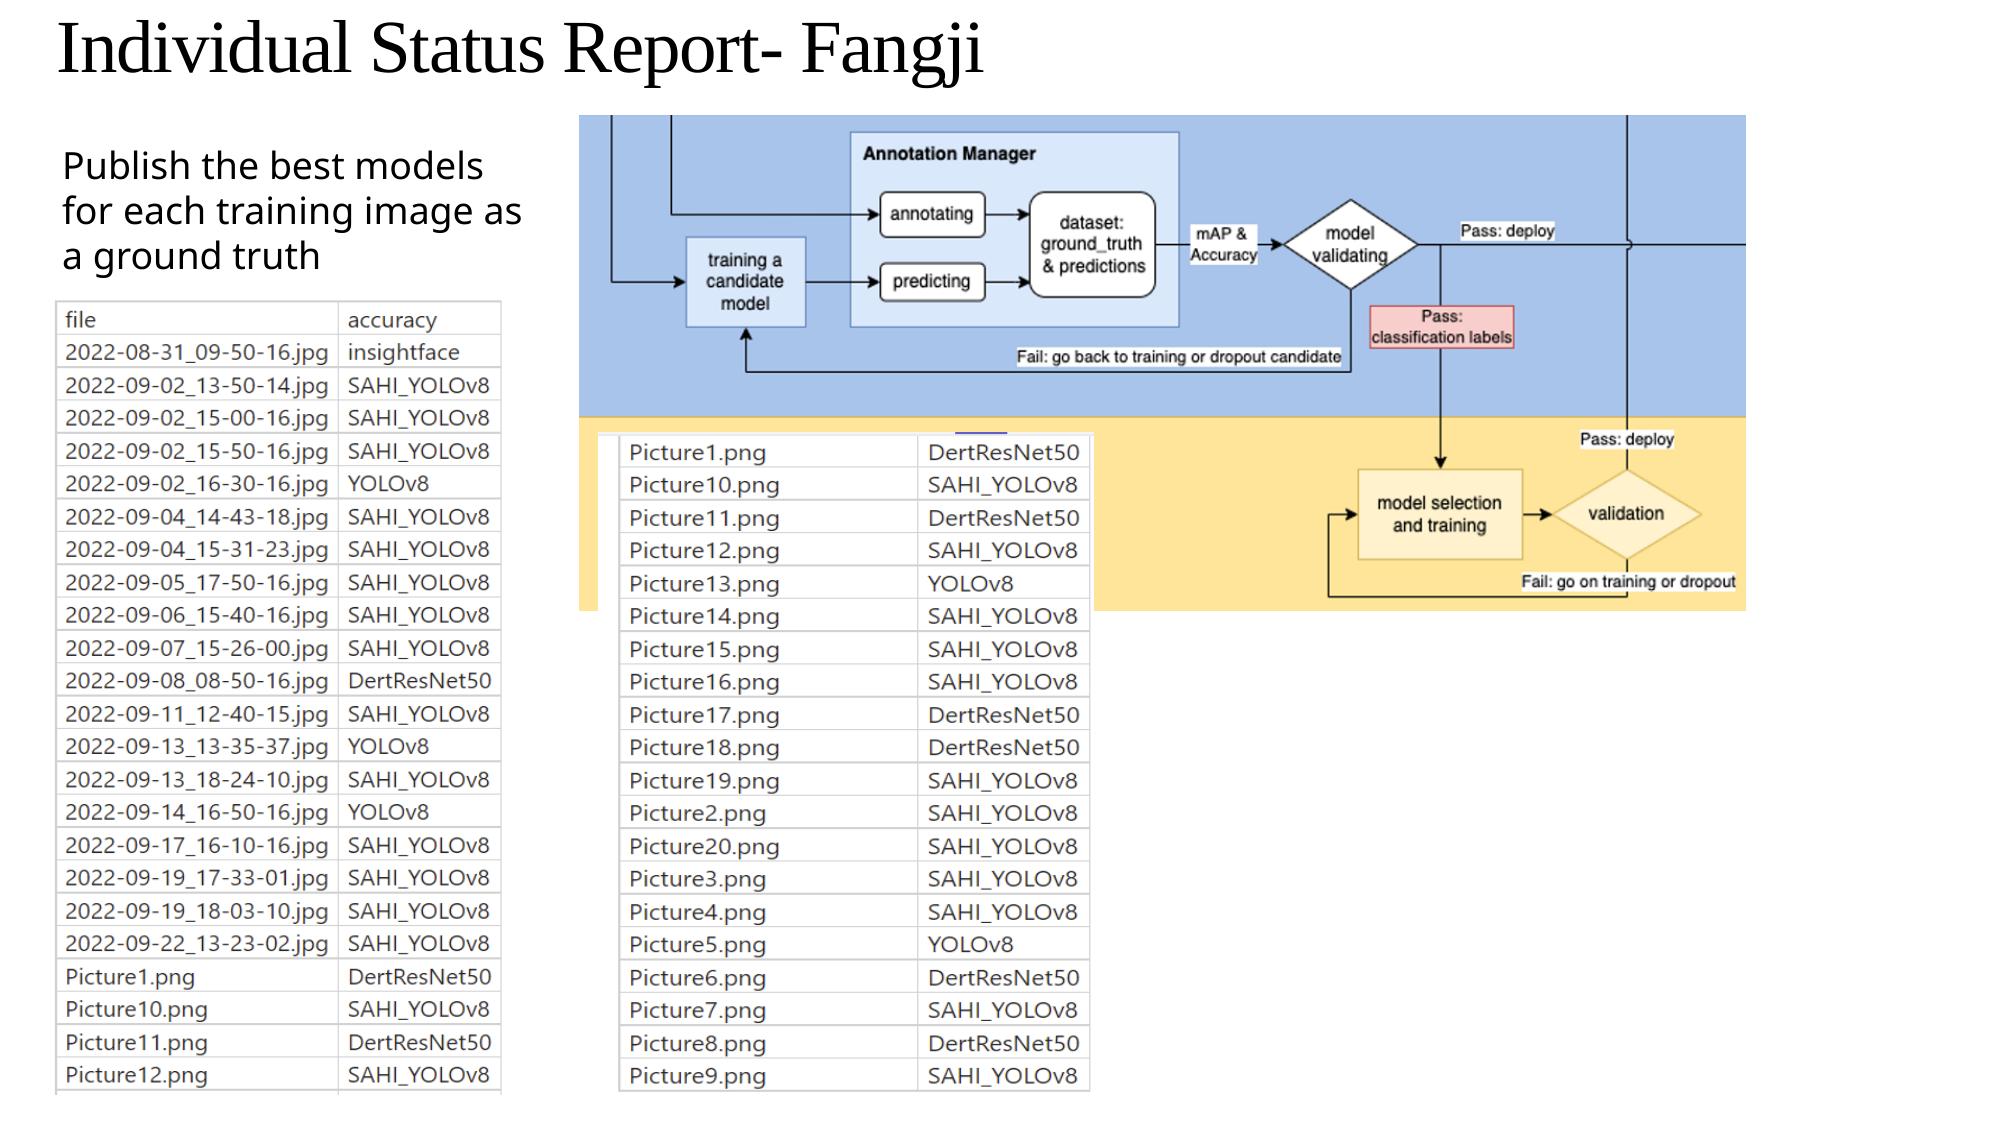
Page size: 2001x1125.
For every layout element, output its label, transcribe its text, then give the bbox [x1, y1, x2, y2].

text_box Publish the best models for each training image as a ground truth [47, 134, 544, 285]
text_box Individual Status Report- Fangji [41, 0, 1835, 116]
picture [578, 114, 1746, 1096]
picture [46, 291, 506, 1095]
